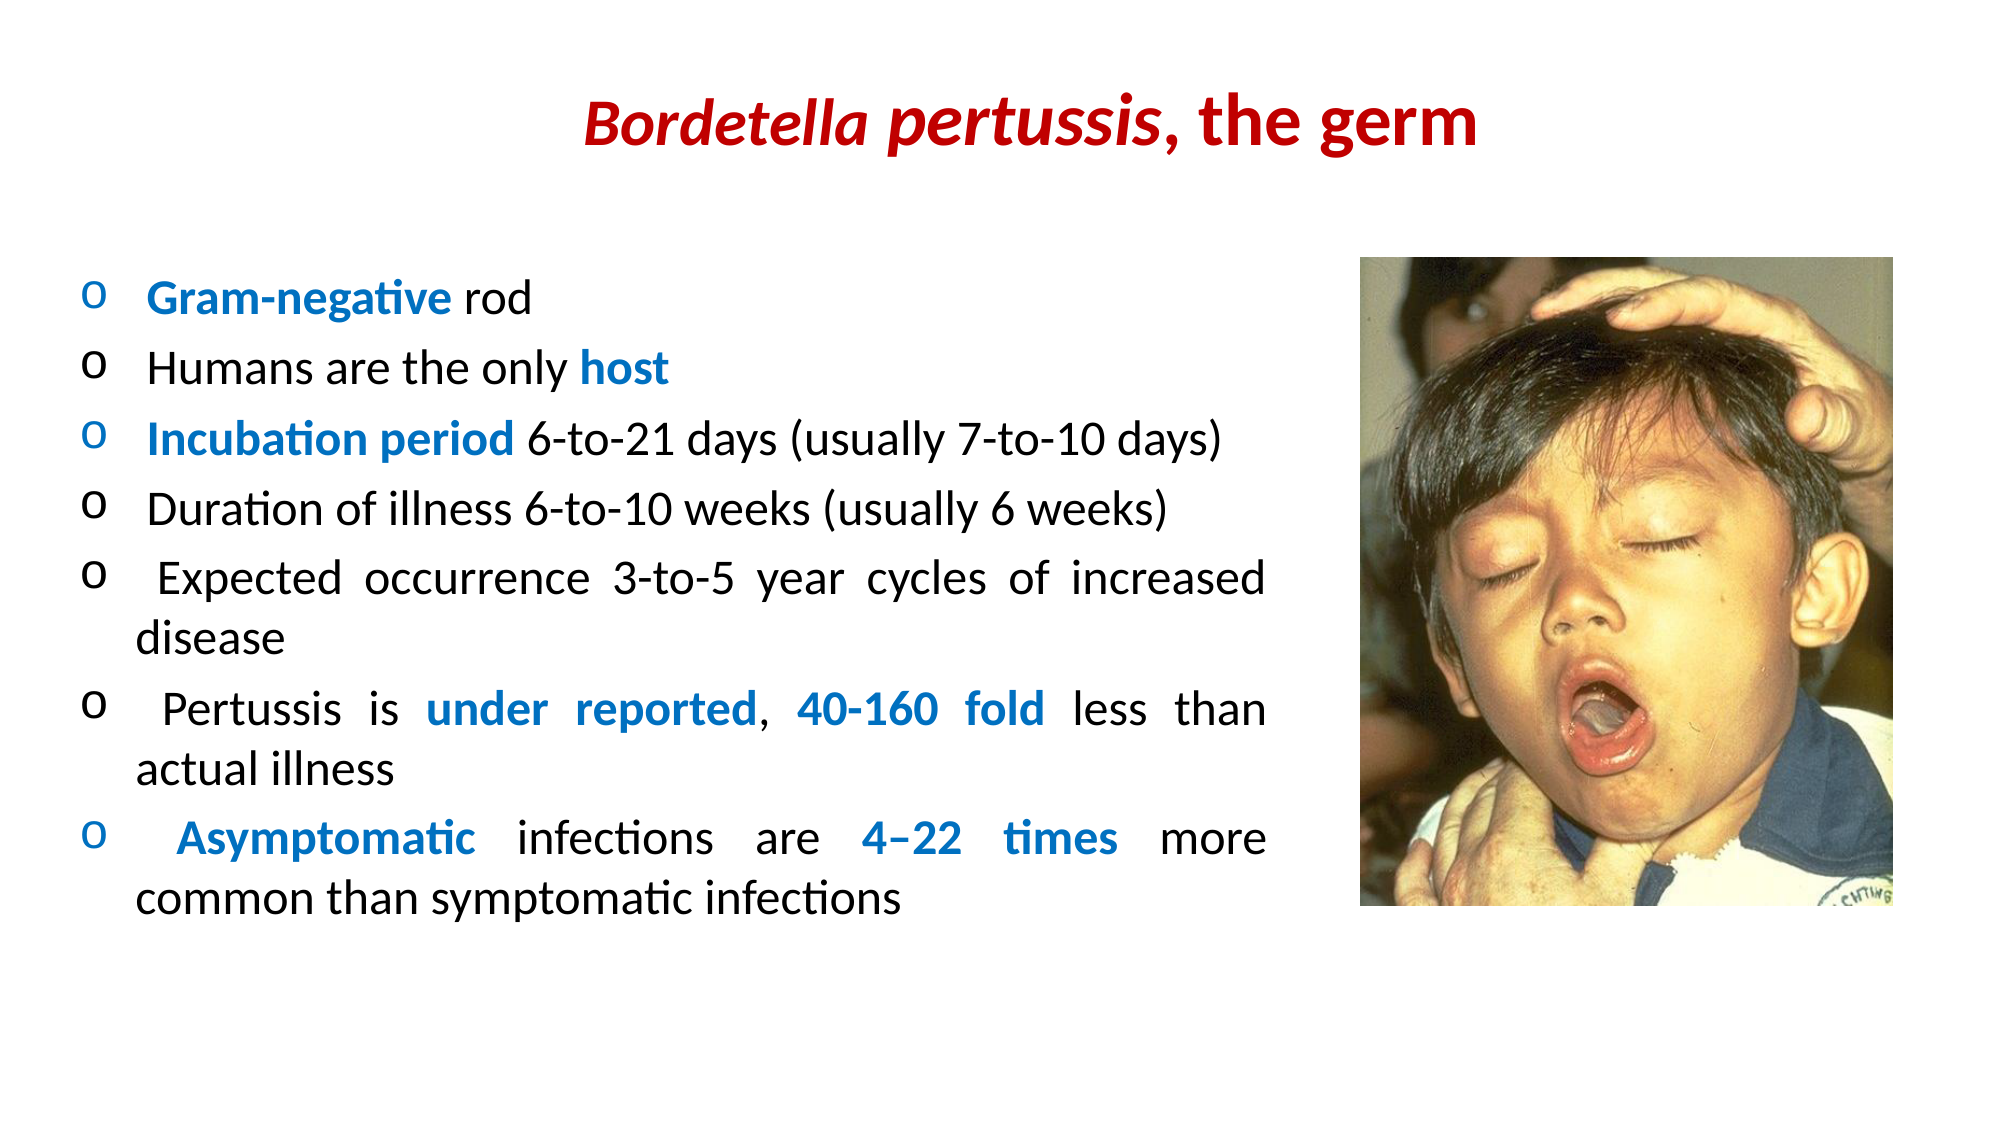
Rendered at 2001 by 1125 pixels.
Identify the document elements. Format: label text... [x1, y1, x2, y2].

list Gram-negative rod Humans are the only host Incubation period 6-to-21 days (usually 7-to-10 days) Duration of illness 6-to-10 weeks (usually 6 weeks) Expected occurrence 3-to-5 year cycles of increased disease Pertussis is under reported, 40-160 fold less than actual illness Asymptomatic infections are 4–22 times more common than symptomatic infections [64, 257, 1283, 1053]
picture [1360, 257, 1894, 907]
title Bordetella pertussis, the germ [394, 53, 1670, 179]
